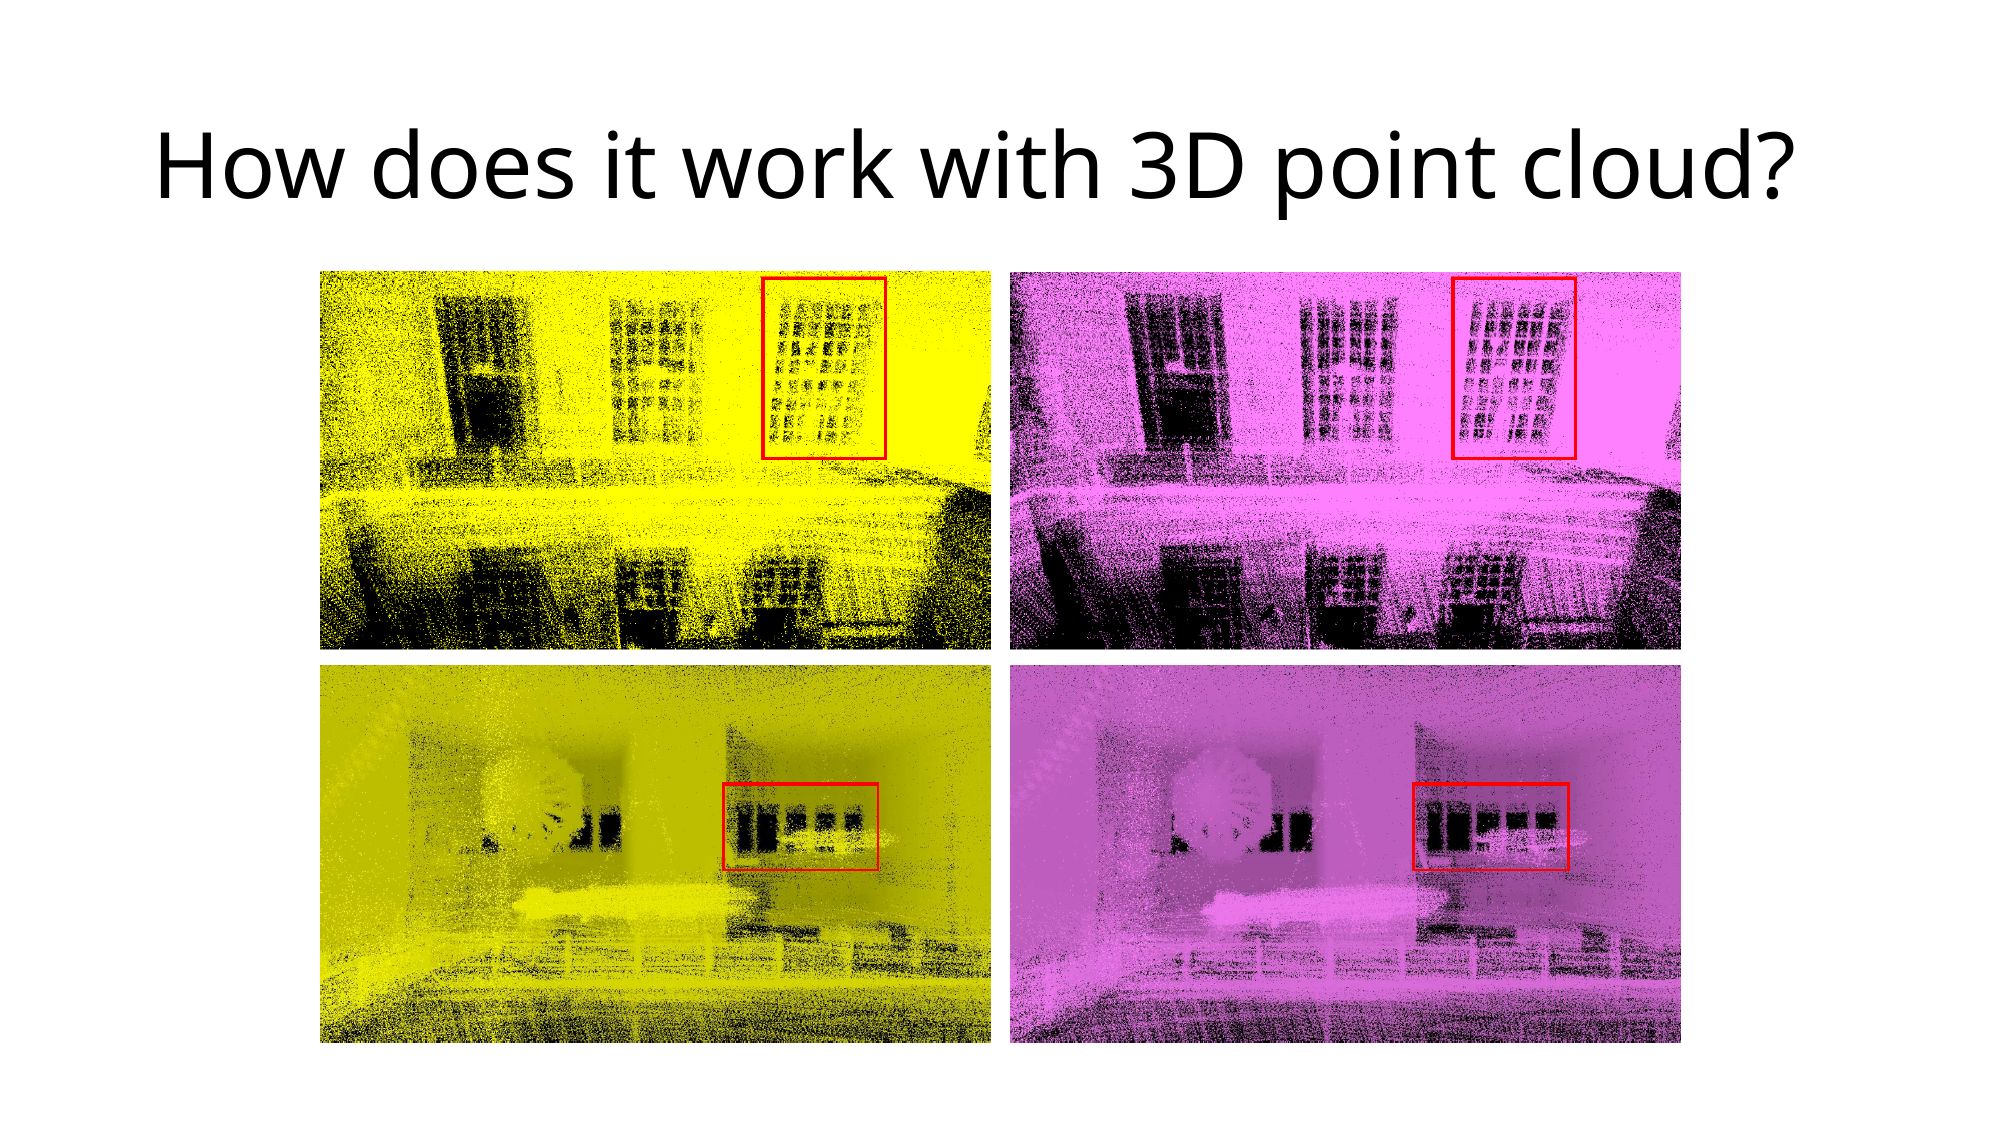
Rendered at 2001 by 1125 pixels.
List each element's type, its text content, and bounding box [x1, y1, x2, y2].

picture [310, 263, 1690, 1049]
title How does it work with 3D point cloud? [137, 59, 1863, 278]
